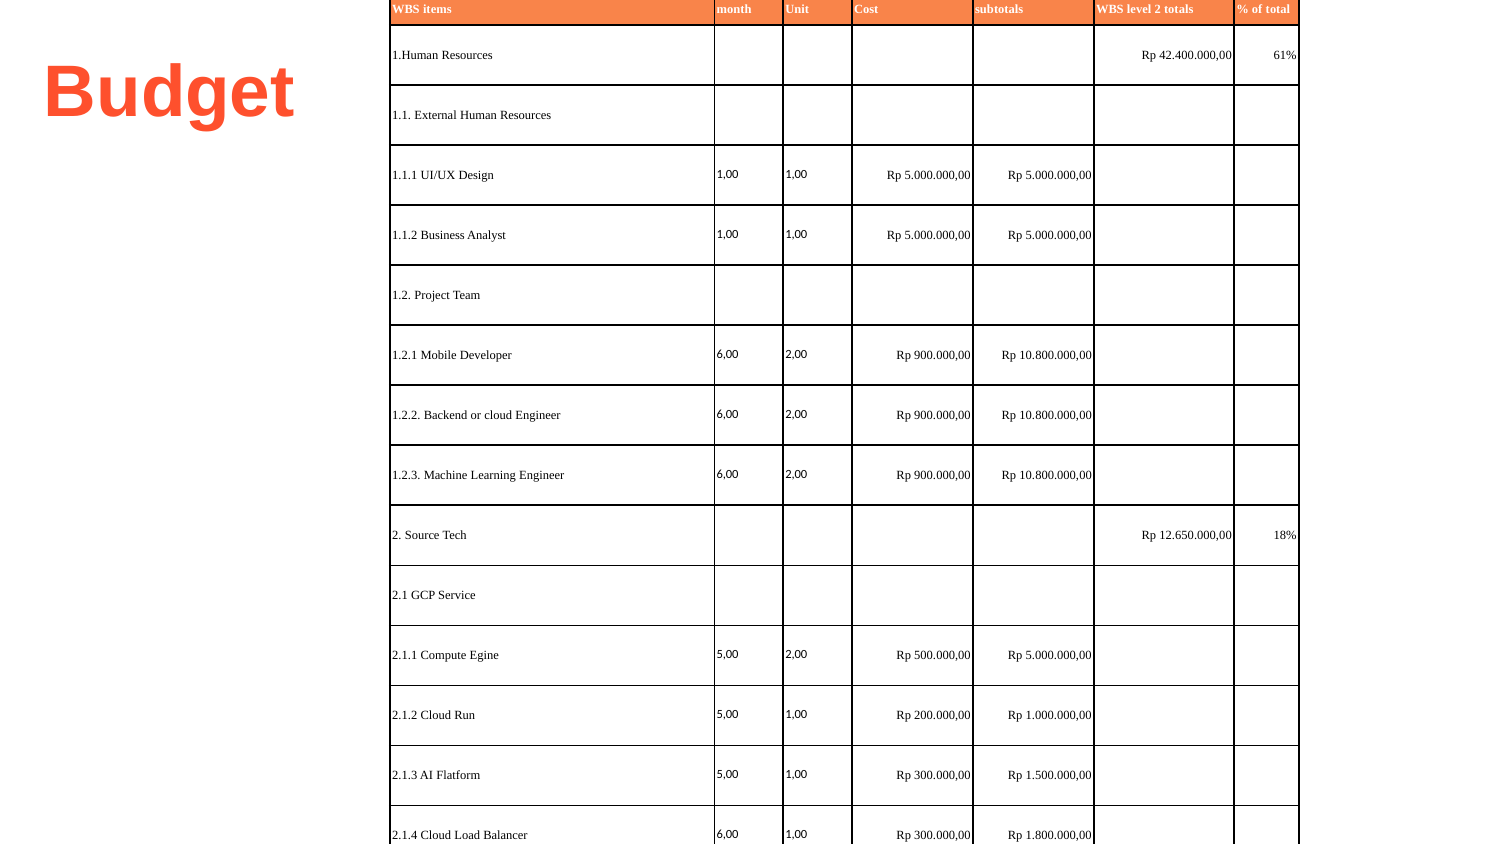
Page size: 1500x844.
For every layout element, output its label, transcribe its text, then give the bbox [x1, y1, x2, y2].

table_cell [715, 566, 782, 625]
table_cell 2. Source Tech [391, 506, 714, 565]
table_cell Rp 1.500.000,00 [974, 746, 1093, 805]
table_cell [715, 506, 782, 565]
table_cell [1235, 626, 1298, 685]
table_cell 1.2.2. Backend or cloud Engineer [391, 386, 714, 444]
table_cell [974, 86, 1093, 144]
table_cell [784, 86, 851, 144]
table_cell Rp 5.000.000,00 [853, 206, 972, 264]
table_cell [1235, 206, 1298, 264]
table_cell 6,00 [715, 806, 782, 844]
table_cell 1,00 [784, 206, 851, 264]
table_cell 2.1.3 AI Flatform [391, 746, 714, 805]
table_cell [1095, 326, 1233, 384]
table_header WBS items [391, 0, 714, 24]
table_cell Rp 300.000,00 [853, 746, 972, 805]
table_cell [1235, 266, 1298, 324]
table_cell Rp 10.800.000,00 [974, 386, 1093, 444]
table_cell Rp 900.000,00 [853, 446, 972, 504]
table_cell 1.1.2 Business Analyst [391, 206, 714, 264]
table_cell 5,00 [715, 626, 782, 685]
table_cell [1235, 326, 1298, 384]
table_cell 2,00 [784, 446, 851, 504]
table_cell 1.2.1 Mobile Developer [391, 326, 714, 384]
table_cell [1095, 386, 1233, 444]
table_cell 1,00 [784, 686, 851, 745]
table_cell [1235, 86, 1298, 144]
table_cell [1095, 806, 1233, 844]
table_cell [1235, 446, 1298, 504]
table_cell 1,00 [784, 746, 851, 805]
table_cell 6,00 [715, 386, 782, 444]
table_cell 1.1. External Human Resources [391, 86, 714, 144]
table_cell [784, 26, 851, 84]
table_header Unit [784, 0, 851, 24]
table_cell [715, 26, 782, 84]
table_cell 1,00 [784, 806, 851, 844]
table_cell Rp 5.000.000,00 [974, 206, 1093, 264]
table_cell 1,00 [715, 206, 782, 264]
table_header WBS level 2 totals [1095, 0, 1233, 24]
table_cell Rp 10.800.000,00 [974, 446, 1093, 504]
table_cell 5,00 [715, 686, 782, 745]
table_cell [715, 266, 782, 324]
table_cell [715, 86, 782, 144]
table_cell [1095, 266, 1233, 324]
table_cell 2,00 [784, 326, 851, 384]
table_cell [974, 506, 1093, 565]
table_cell [1095, 746, 1233, 805]
table_cell 61% [1235, 26, 1298, 84]
table_cell [1095, 566, 1233, 625]
table_cell [1095, 446, 1233, 504]
table_cell 2,00 [784, 626, 851, 685]
table_cell 1.Human Resources [391, 26, 714, 84]
table_cell [974, 566, 1093, 625]
table_header month [715, 0, 782, 24]
table_cell [1095, 146, 1233, 204]
table_cell 18% [1235, 506, 1298, 565]
table_cell [1235, 566, 1298, 625]
table_cell Rp 1.000.000,00 [974, 686, 1093, 745]
table_header Cost [853, 0, 972, 24]
table_cell 1.2.3. Machine Learning Engineer [391, 446, 714, 504]
table_cell 2,00 [784, 386, 851, 444]
table_header % of total [1235, 0, 1298, 24]
table_cell [853, 506, 972, 565]
table_cell [784, 506, 851, 565]
table_cell [853, 86, 972, 144]
table_cell [974, 26, 1093, 84]
table_cell [1235, 146, 1298, 204]
table_cell Rp 300.000,00 [853, 806, 972, 844]
table_cell Rp 12.650.000,00 [1095, 506, 1233, 565]
table_cell 2.1.1 Compute Egine [391, 626, 714, 685]
table_header subtotals [974, 0, 1093, 24]
table_cell Rp 500.000,00 [853, 626, 972, 685]
table_cell [1095, 626, 1233, 685]
table_cell 1,00 [715, 146, 782, 204]
table_cell [1235, 806, 1298, 844]
table_cell [1095, 206, 1233, 264]
table_cell [784, 566, 851, 625]
table_cell 6,00 [715, 326, 782, 384]
table_cell Rp 200.000,00 [853, 686, 972, 745]
text_box Budget [41, 43, 297, 131]
table_cell Rp 10.800.000,00 [974, 326, 1093, 384]
table_cell Rp 900.000,00 [853, 326, 972, 384]
table_cell [1095, 86, 1233, 144]
table_cell [1235, 686, 1298, 745]
table_cell 1.2. Project Team [391, 266, 714, 324]
table_cell Rp 900.000,00 [853, 386, 972, 444]
table_cell [1095, 686, 1233, 745]
table_cell [853, 266, 972, 324]
table_cell [1235, 386, 1298, 444]
table_cell 2.1.2 Cloud Run [391, 686, 714, 745]
table_cell Rp 1.800.000,00 [974, 806, 1093, 844]
table_cell 2.1 GCP Service [391, 566, 714, 625]
table_cell Rp 5.000.000,00 [974, 146, 1093, 204]
table_cell 1,00 [784, 146, 851, 204]
table_cell [784, 266, 851, 324]
table_cell Rp 5.000.000,00 [974, 626, 1093, 685]
table_cell [974, 266, 1093, 324]
table_cell [1235, 746, 1298, 805]
table_cell 1.1.1 UI/UX Design [391, 146, 714, 204]
table_cell 5,00 [715, 746, 782, 805]
table_cell [853, 566, 972, 625]
table_cell [853, 26, 972, 84]
table_cell 6,00 [715, 446, 782, 504]
table_cell Rp 5.000.000,00 [853, 146, 972, 204]
table_cell 2.1.4 Cloud Load Balancer [391, 806, 714, 844]
table_cell Rp 42.400.000,00 [1095, 26, 1233, 84]
